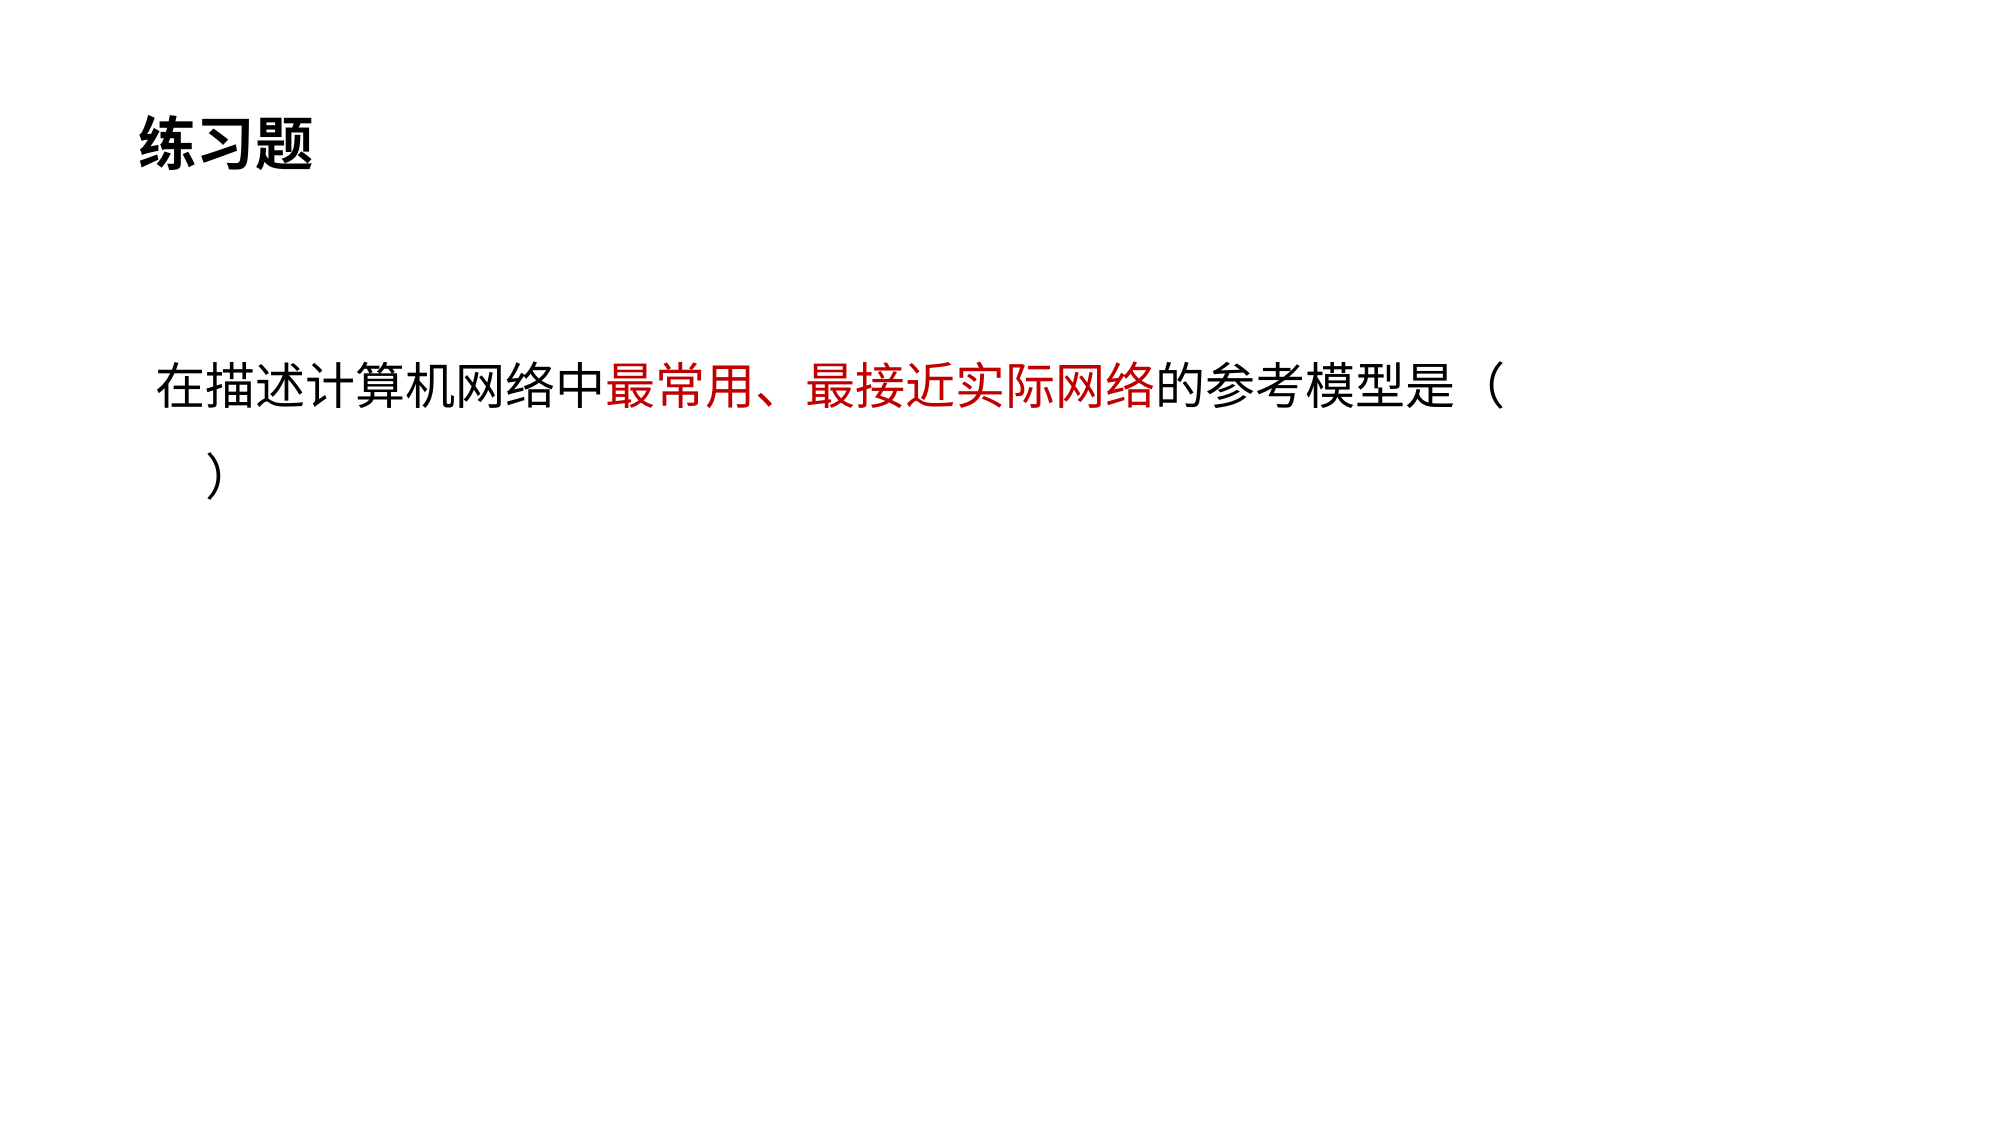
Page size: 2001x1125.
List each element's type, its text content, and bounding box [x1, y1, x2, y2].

text_box 在描述计算机网络中最常用、最接近实际网络的参考模型是（五层参考模型） [141, 317, 1836, 513]
text_box 练习题 [120, 97, 1568, 187]
